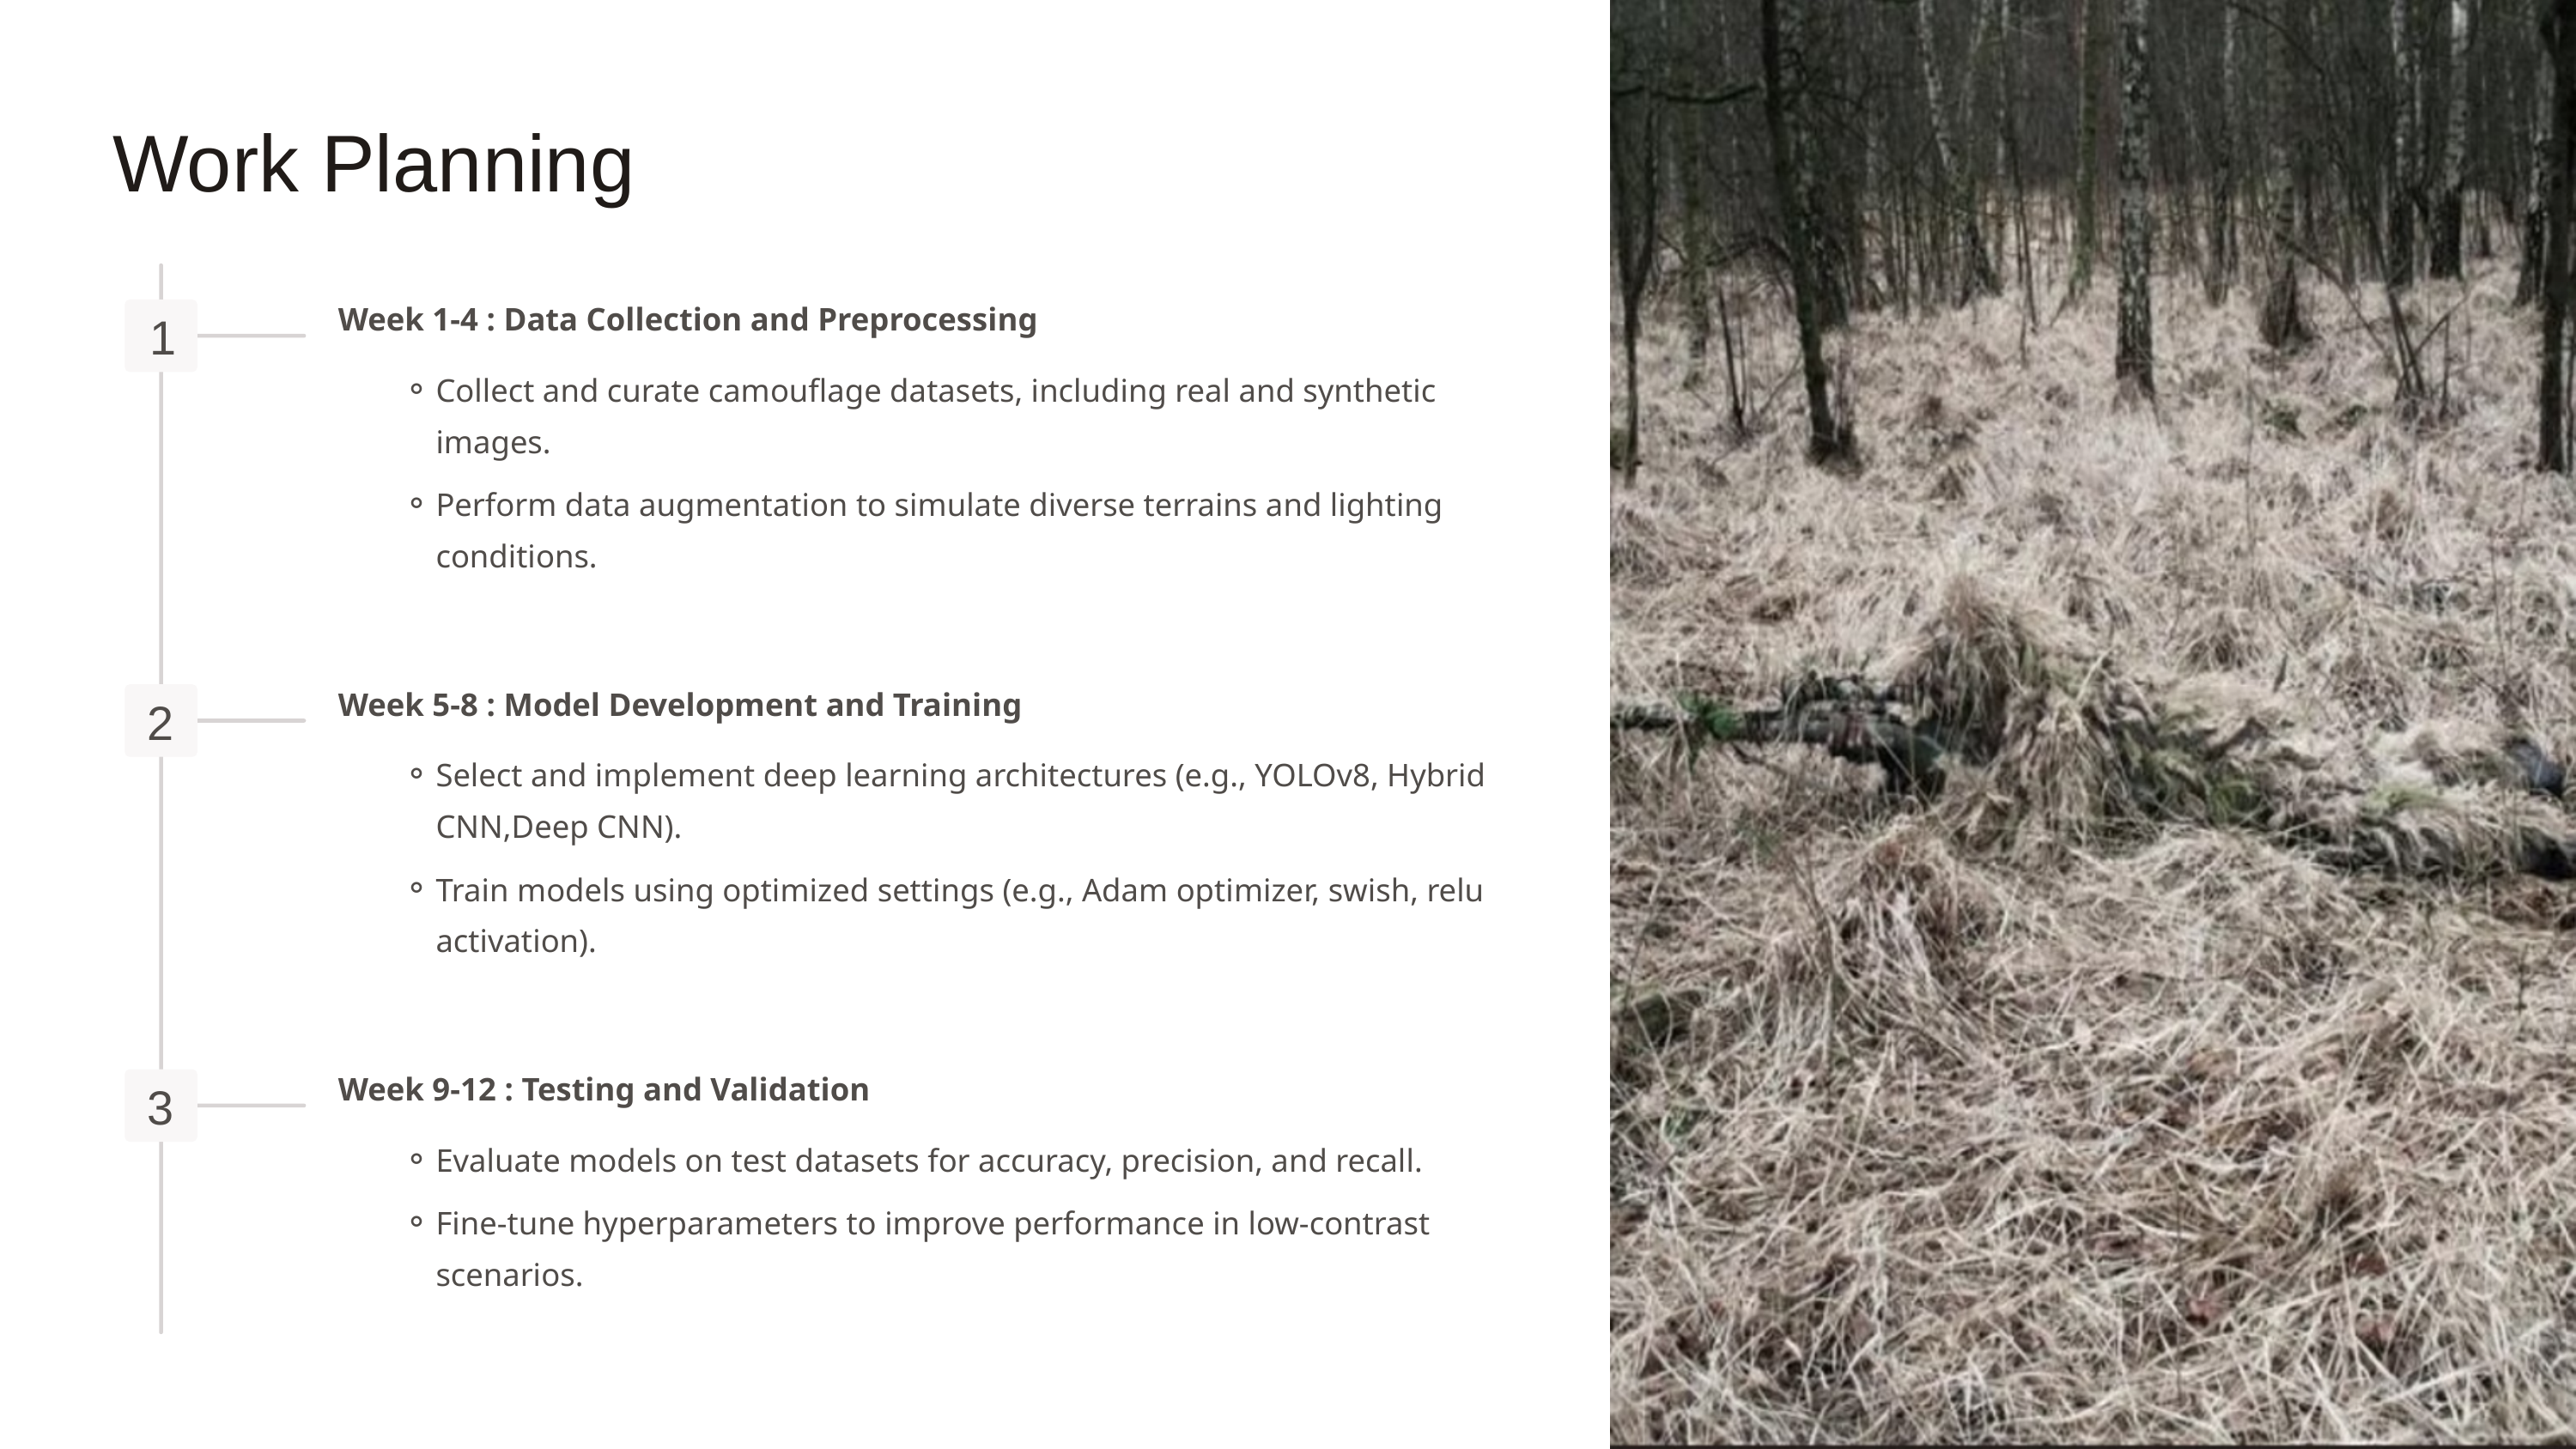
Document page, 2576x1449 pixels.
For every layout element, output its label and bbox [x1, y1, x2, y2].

text_box [125, 683, 197, 757]
text_box [158, 380, 164, 682]
text_box [0, 0, 2576, 1449]
text_box [125, 299, 197, 373]
text_box [158, 263, 164, 298]
text_box [158, 1150, 164, 1335]
text_box [201, 333, 307, 338]
text_box [201, 1103, 307, 1108]
text_box [125, 1069, 197, 1143]
text_box [158, 765, 164, 1067]
text_box [201, 718, 307, 724]
